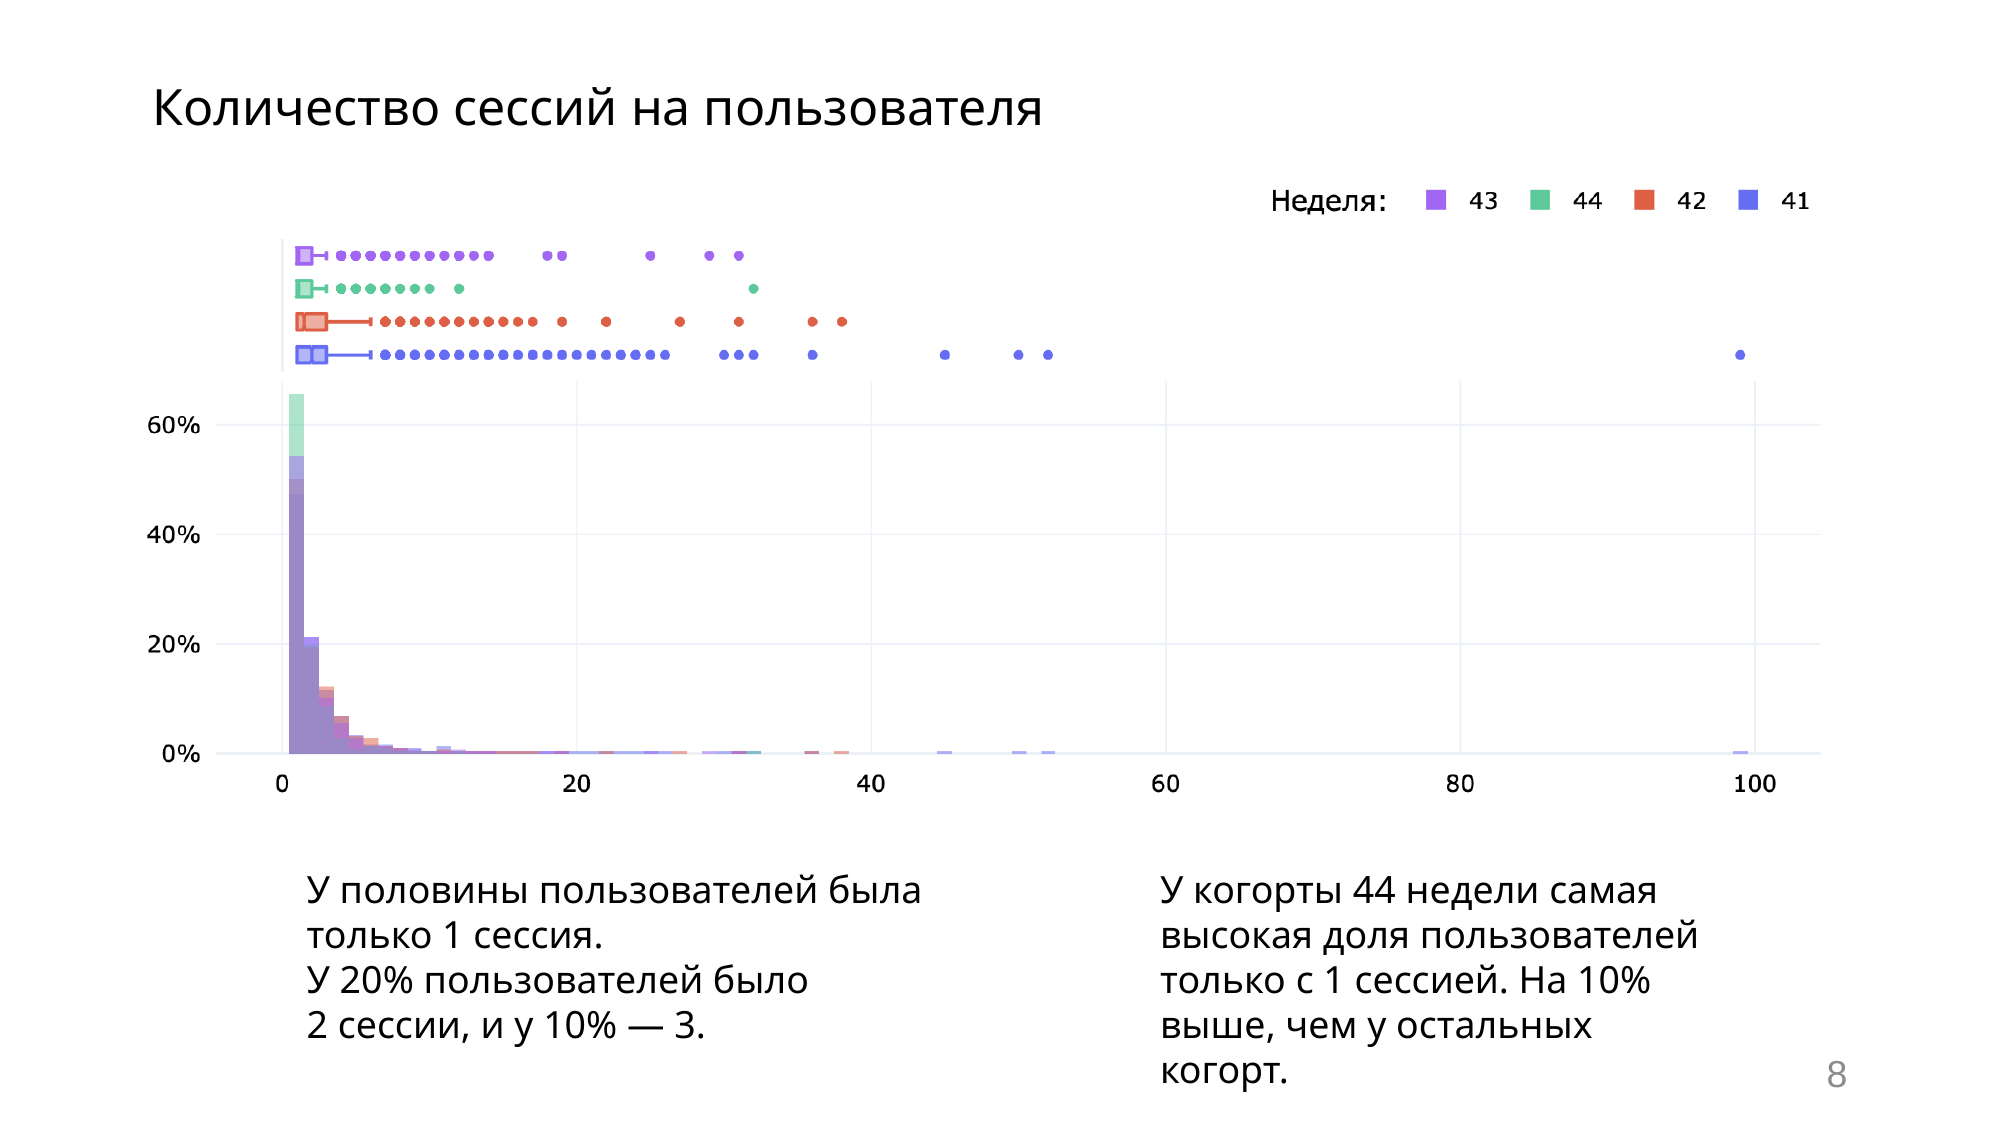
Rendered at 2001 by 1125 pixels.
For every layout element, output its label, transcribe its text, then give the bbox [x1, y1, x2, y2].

slide_number 8 [1412, 1042, 1863, 1103]
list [123, 167, 1825, 819]
text_box У половины пользователей была только 1 сессия. У 20% пользователей было 2 сессии, и у 10% — 3. [291, 858, 950, 1054]
text_box У когорты 44 недели самая высокая доля пользователей только с 1 сессией. На 10% выше, чем у остальных когорт. [1145, 858, 1729, 1099]
title Количество сессий на пользователя [137, 0, 1863, 218]
